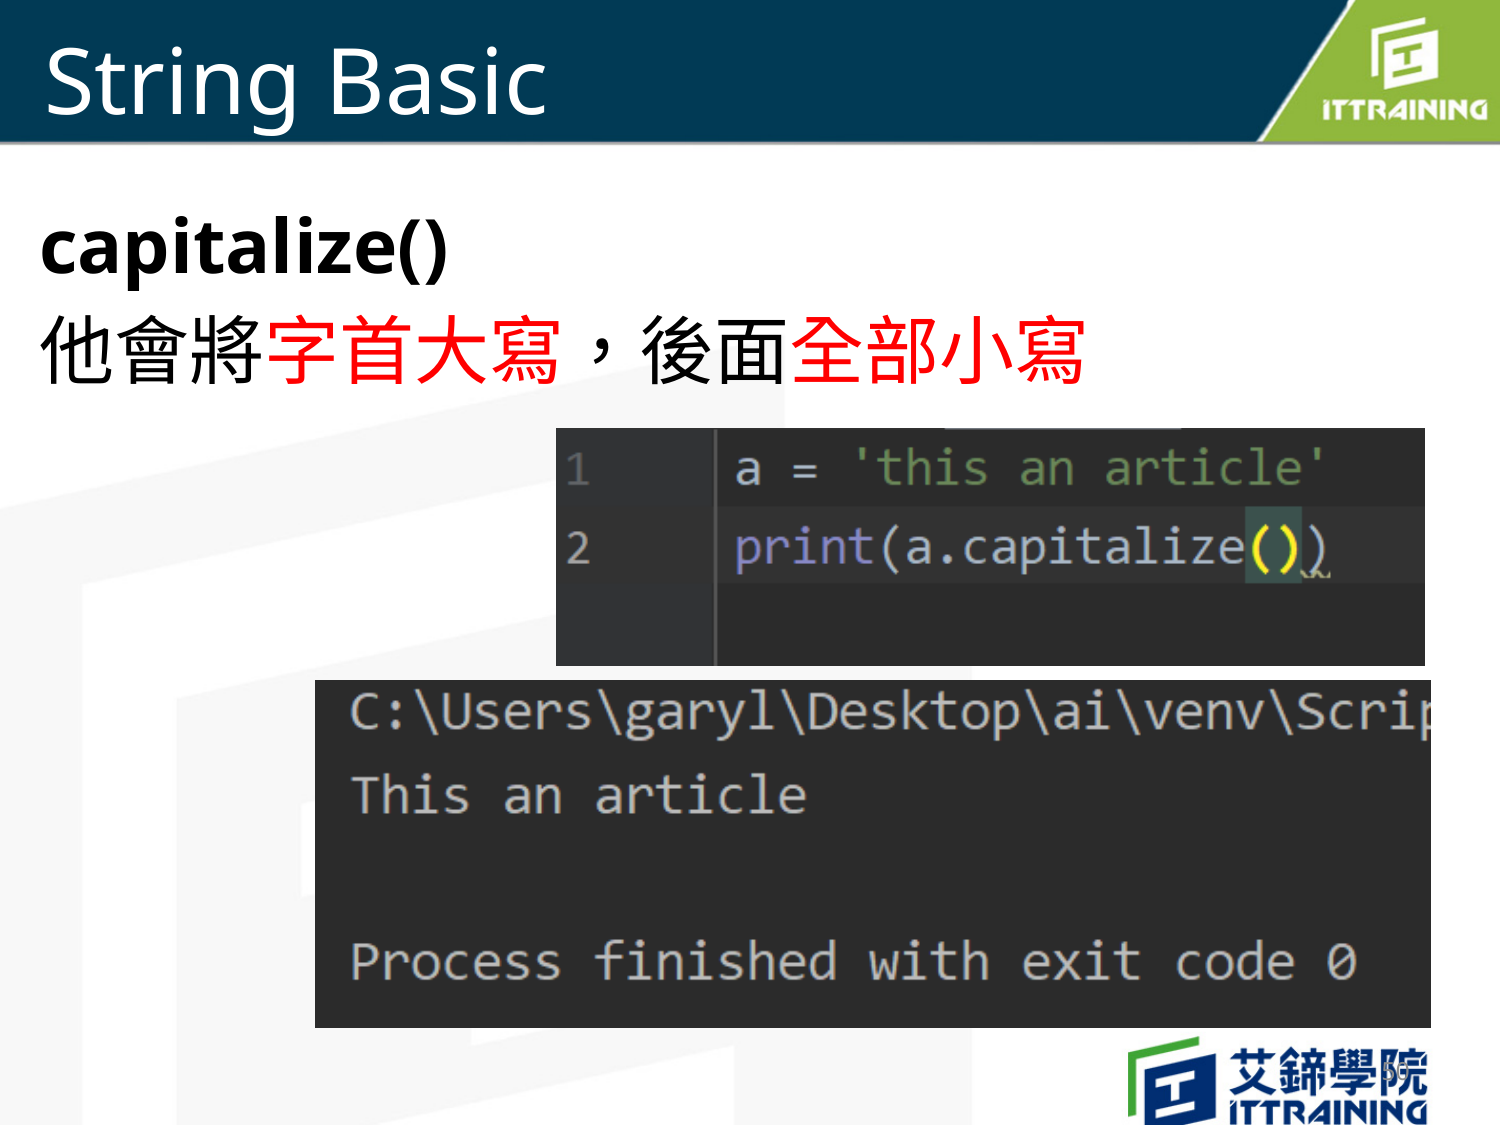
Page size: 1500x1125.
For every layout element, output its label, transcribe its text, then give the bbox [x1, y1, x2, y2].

list capitalize() 他會將字首大寫，後面全部小寫 [24, 191, 1483, 934]
slide_number 50 [1074, 1042, 1425, 1103]
picture [0, 0, 1500, 1125]
title String Basic [29, 0, 1380, 172]
